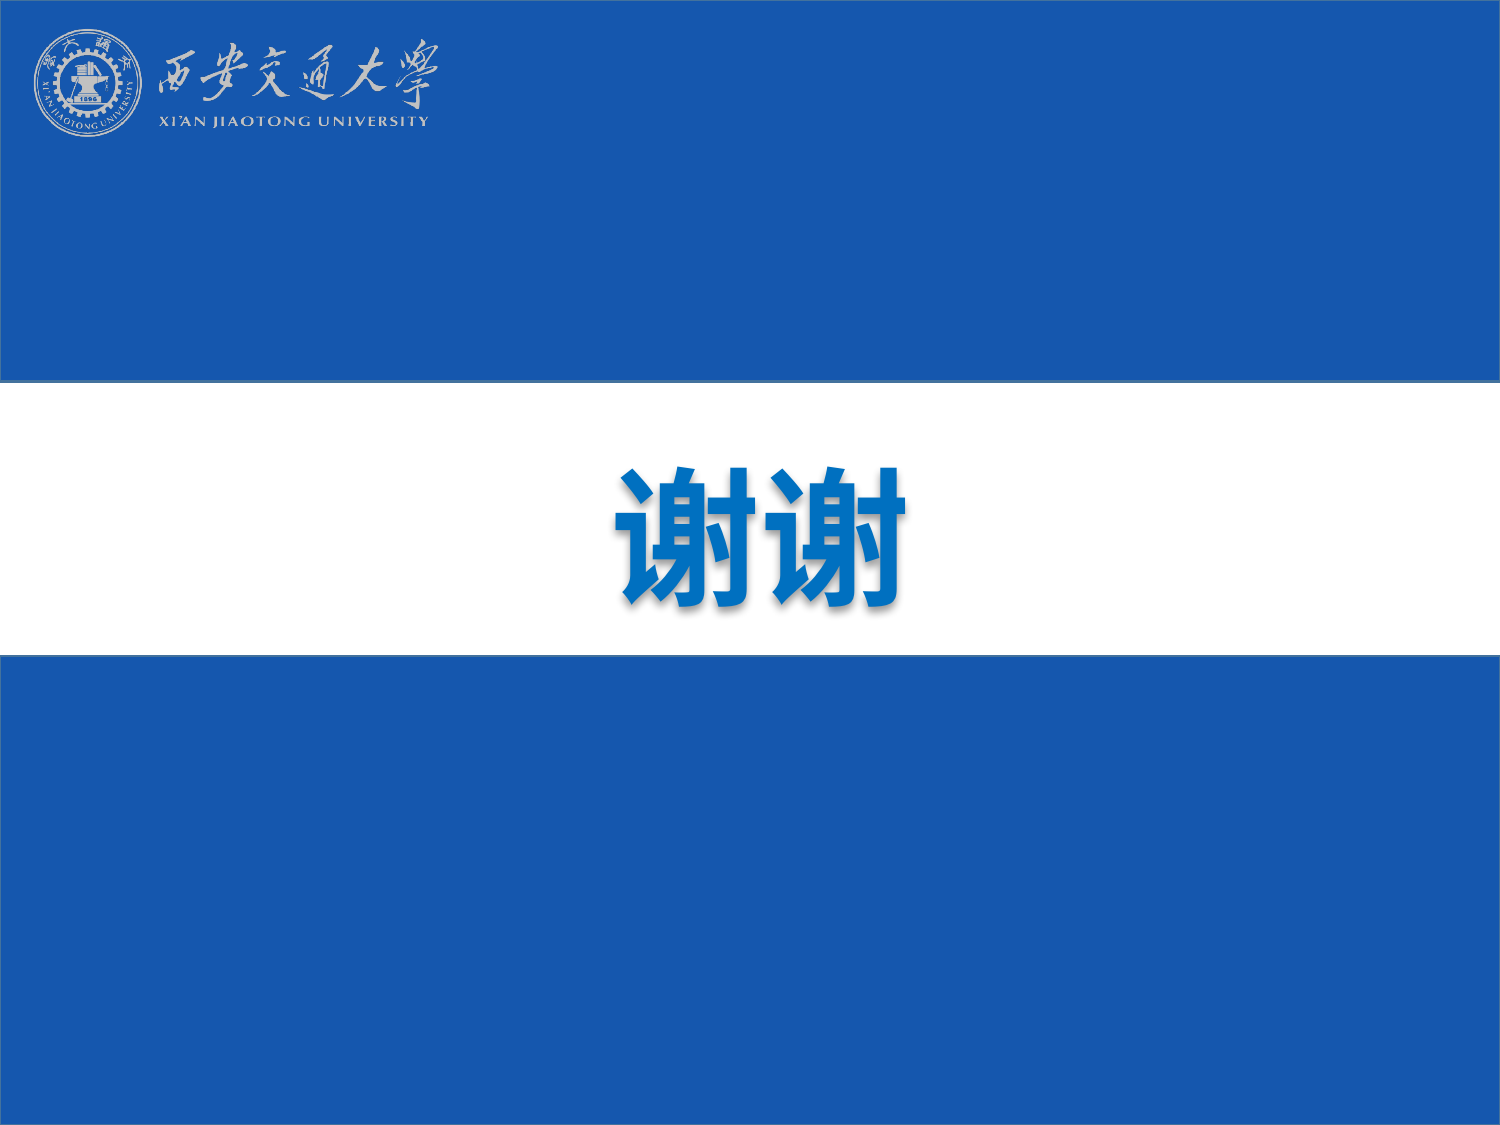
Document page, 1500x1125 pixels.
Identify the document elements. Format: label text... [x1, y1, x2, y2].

text_box [0, 0, 1500, 383]
text_box 谢谢 [84, 401, 1416, 632]
picture [33, 24, 447, 137]
text_box [0, 655, 1500, 1125]
